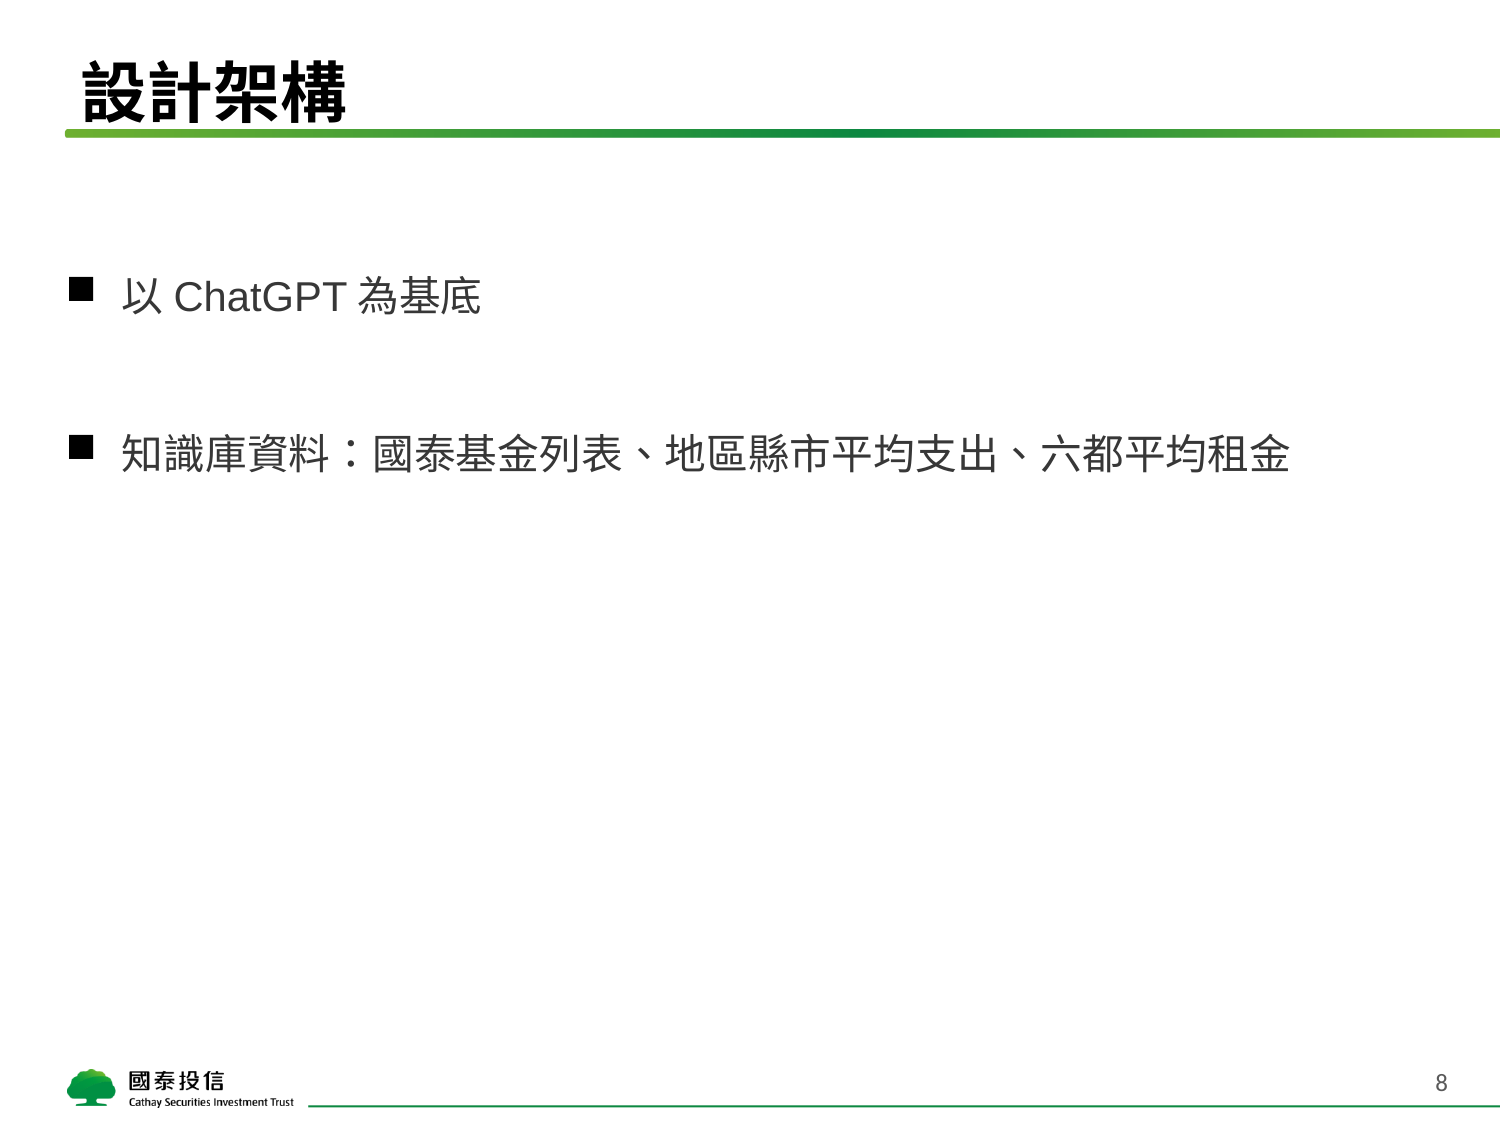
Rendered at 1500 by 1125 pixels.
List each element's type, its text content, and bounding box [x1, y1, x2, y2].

picture [67, 1069, 1500, 1108]
slide_number 7 [1420, 1058, 1500, 1106]
list 以ChatGPT為基底 知識庫資料：國泰基金列表、地區縣市平均支出、六都平均租金 [50, 161, 1459, 858]
title 設計架構 [64, 45, 1436, 138]
picture [1436, 129, 1500, 138]
